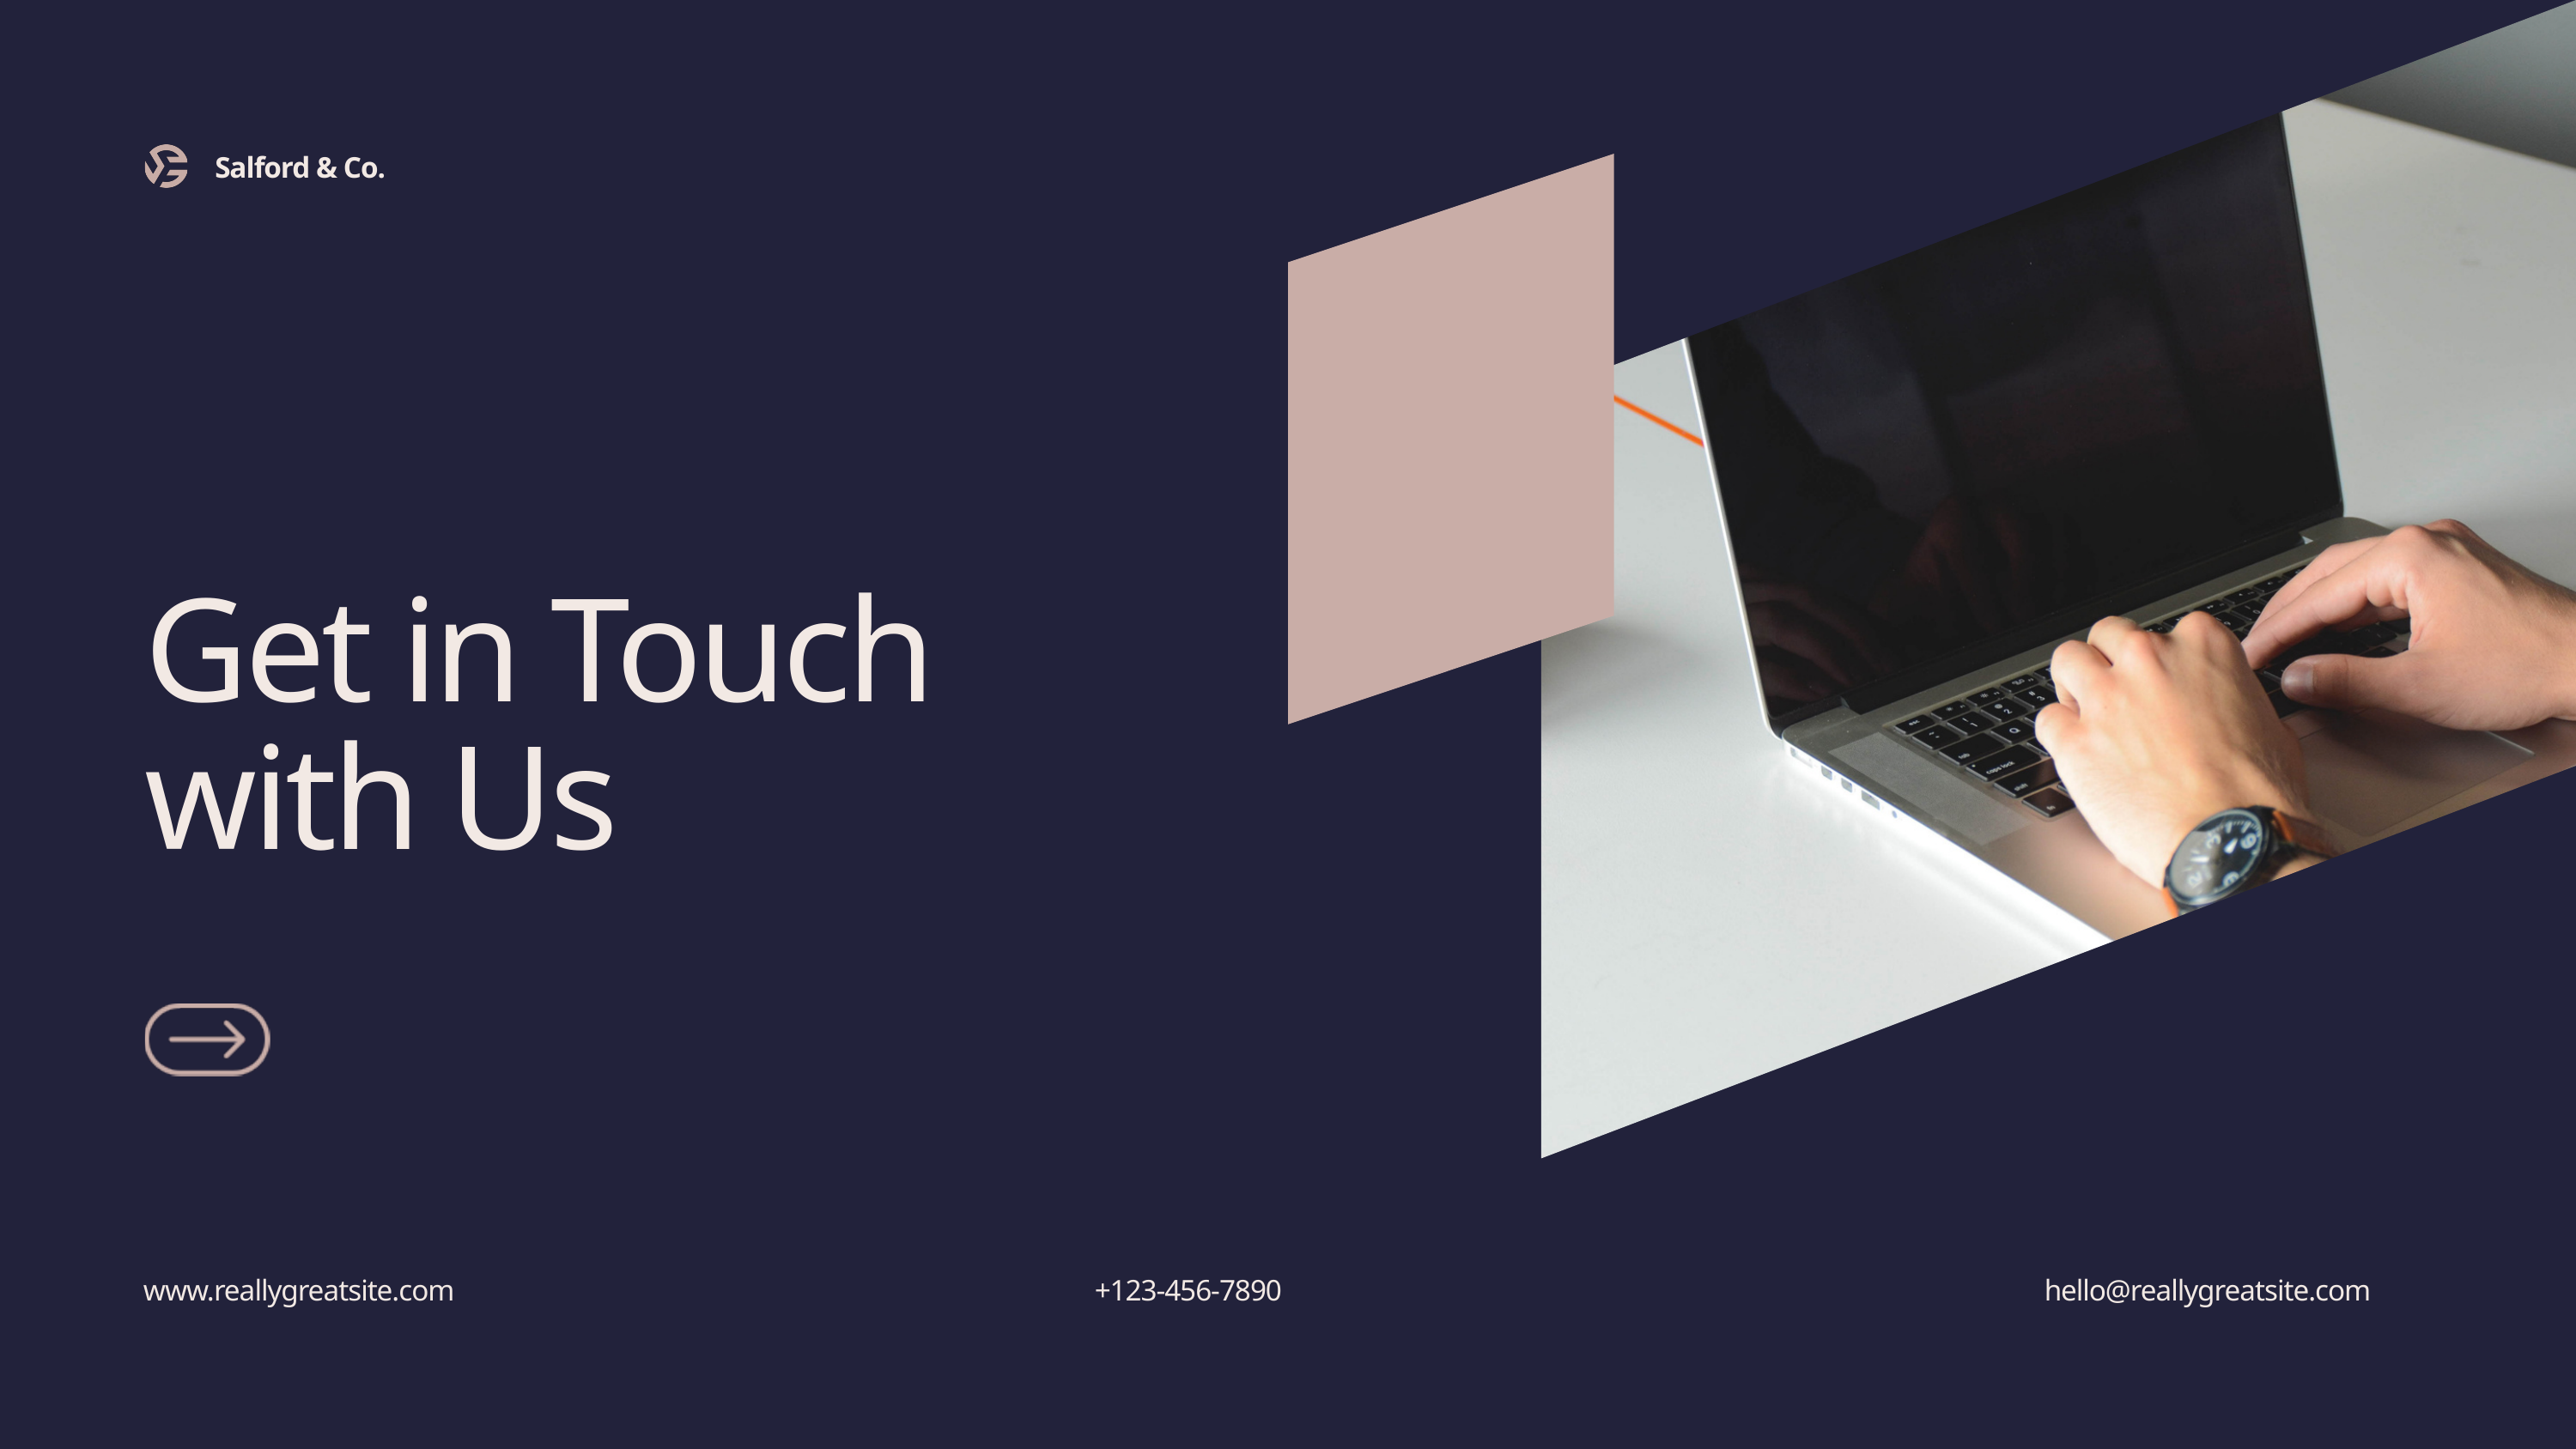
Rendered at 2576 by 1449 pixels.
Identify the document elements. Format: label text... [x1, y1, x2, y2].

text_box [144, 144, 188, 188]
text_box hello@reallygreatsite.com [2044, 1266, 2432, 1307]
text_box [1165, 276, 1737, 603]
text_box [144, 1003, 270, 1076]
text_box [1540, 0, 2576, 1159]
text_box www.reallygreatsite.com [143, 1266, 531, 1307]
text_box Salford & Co. [215, 143, 459, 185]
text_box +123-456-7890 [1094, 1266, 1482, 1307]
text_box Get in Touch with Us [144, 583, 1060, 878]
